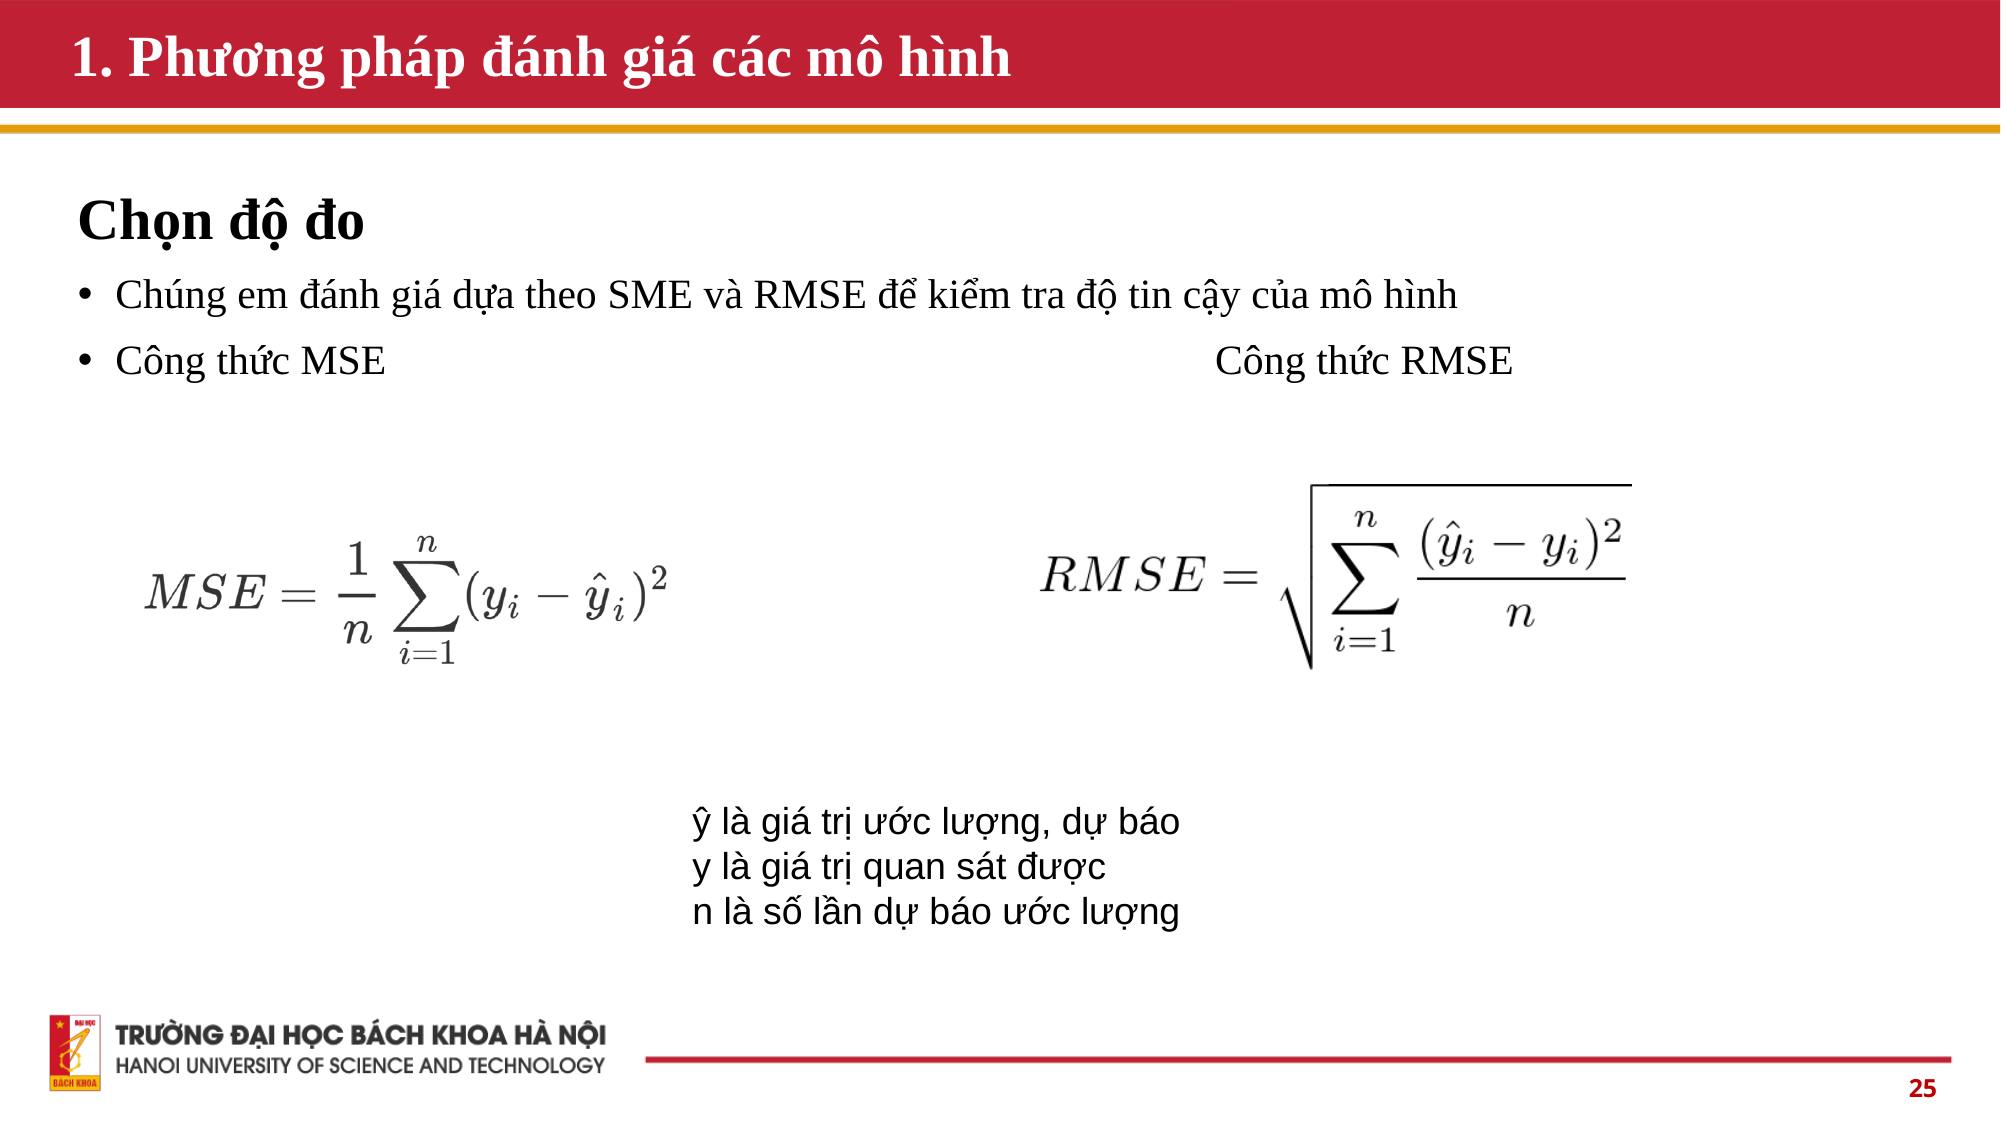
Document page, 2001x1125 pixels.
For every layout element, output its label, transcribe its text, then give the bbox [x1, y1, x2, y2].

title 1. Phương pháp đánh giá các mô hình [55, 18, 1945, 90]
list Chọn độ đo Chúng em đánh giá dựa theo SME và RMSE để kiểm tra độ tin cậy của mô hình Công thức MSE Công thức RMSE [63, 181, 1900, 595]
text_box ŷ là giá trị ước lượng, dự báo y là giá trị quan sát được n là số lần dự báo ước lượng [677, 789, 1229, 940]
picture [0, 0, 2001, 1125]
slide_number 25 [1502, 1065, 1953, 1125]
